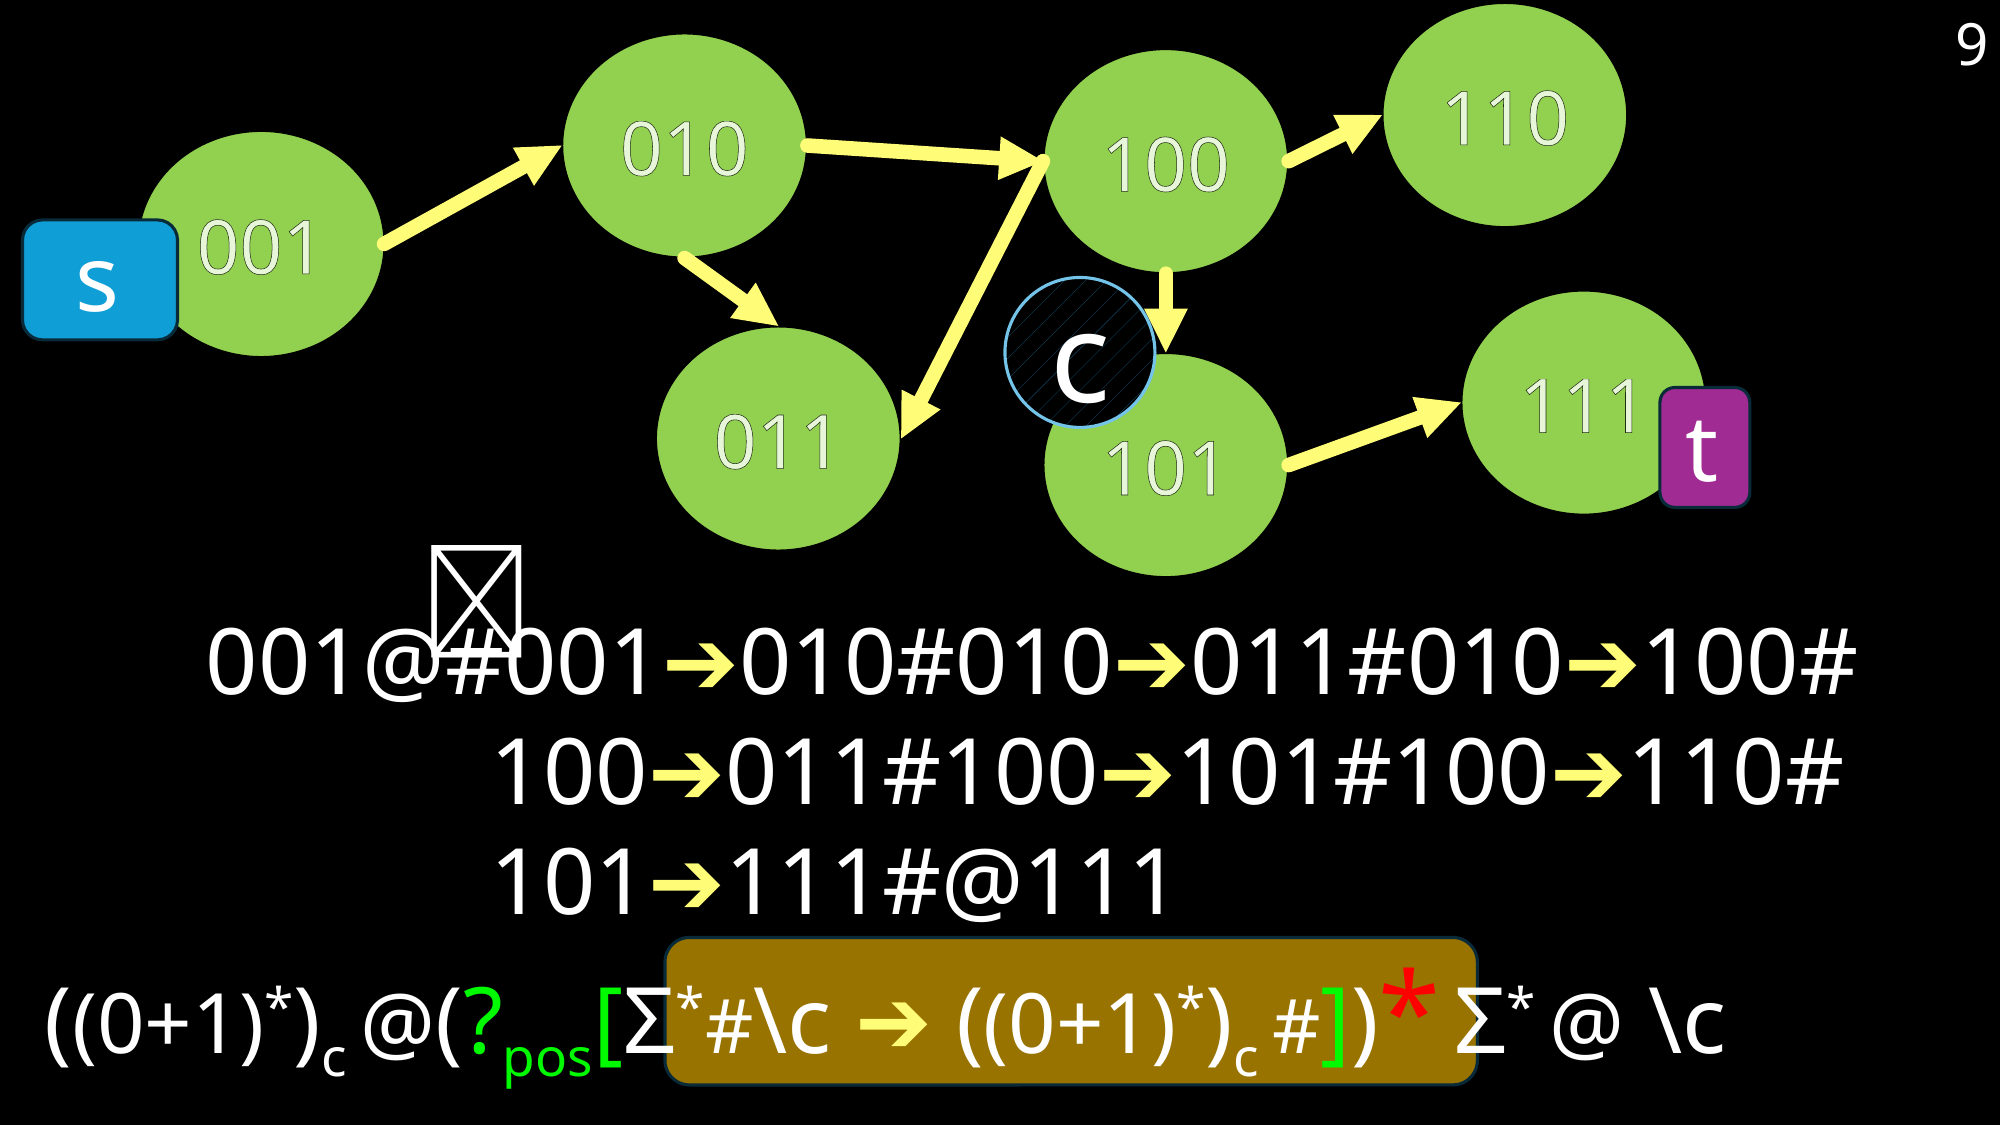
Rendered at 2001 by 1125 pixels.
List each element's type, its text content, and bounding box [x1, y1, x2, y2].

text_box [1659, 381, 1751, 510]
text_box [137, 1, 1708, 579]
text_box 9 [1941, 0, 2000, 85]
text_box ((0+1)*)c @(?pos[Σ*#\c ➔ ((0+1)*)c #])* Σ* @ \c [30, 934, 1973, 1095]
text_box 001@#001➔010#010➔011#010➔100# 100➔011#100➔101#100➔110# 101➔111#@111 [190, 595, 1874, 934]
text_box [21, 211, 178, 341]
text_box 📍 [405, 579, 549, 675]
